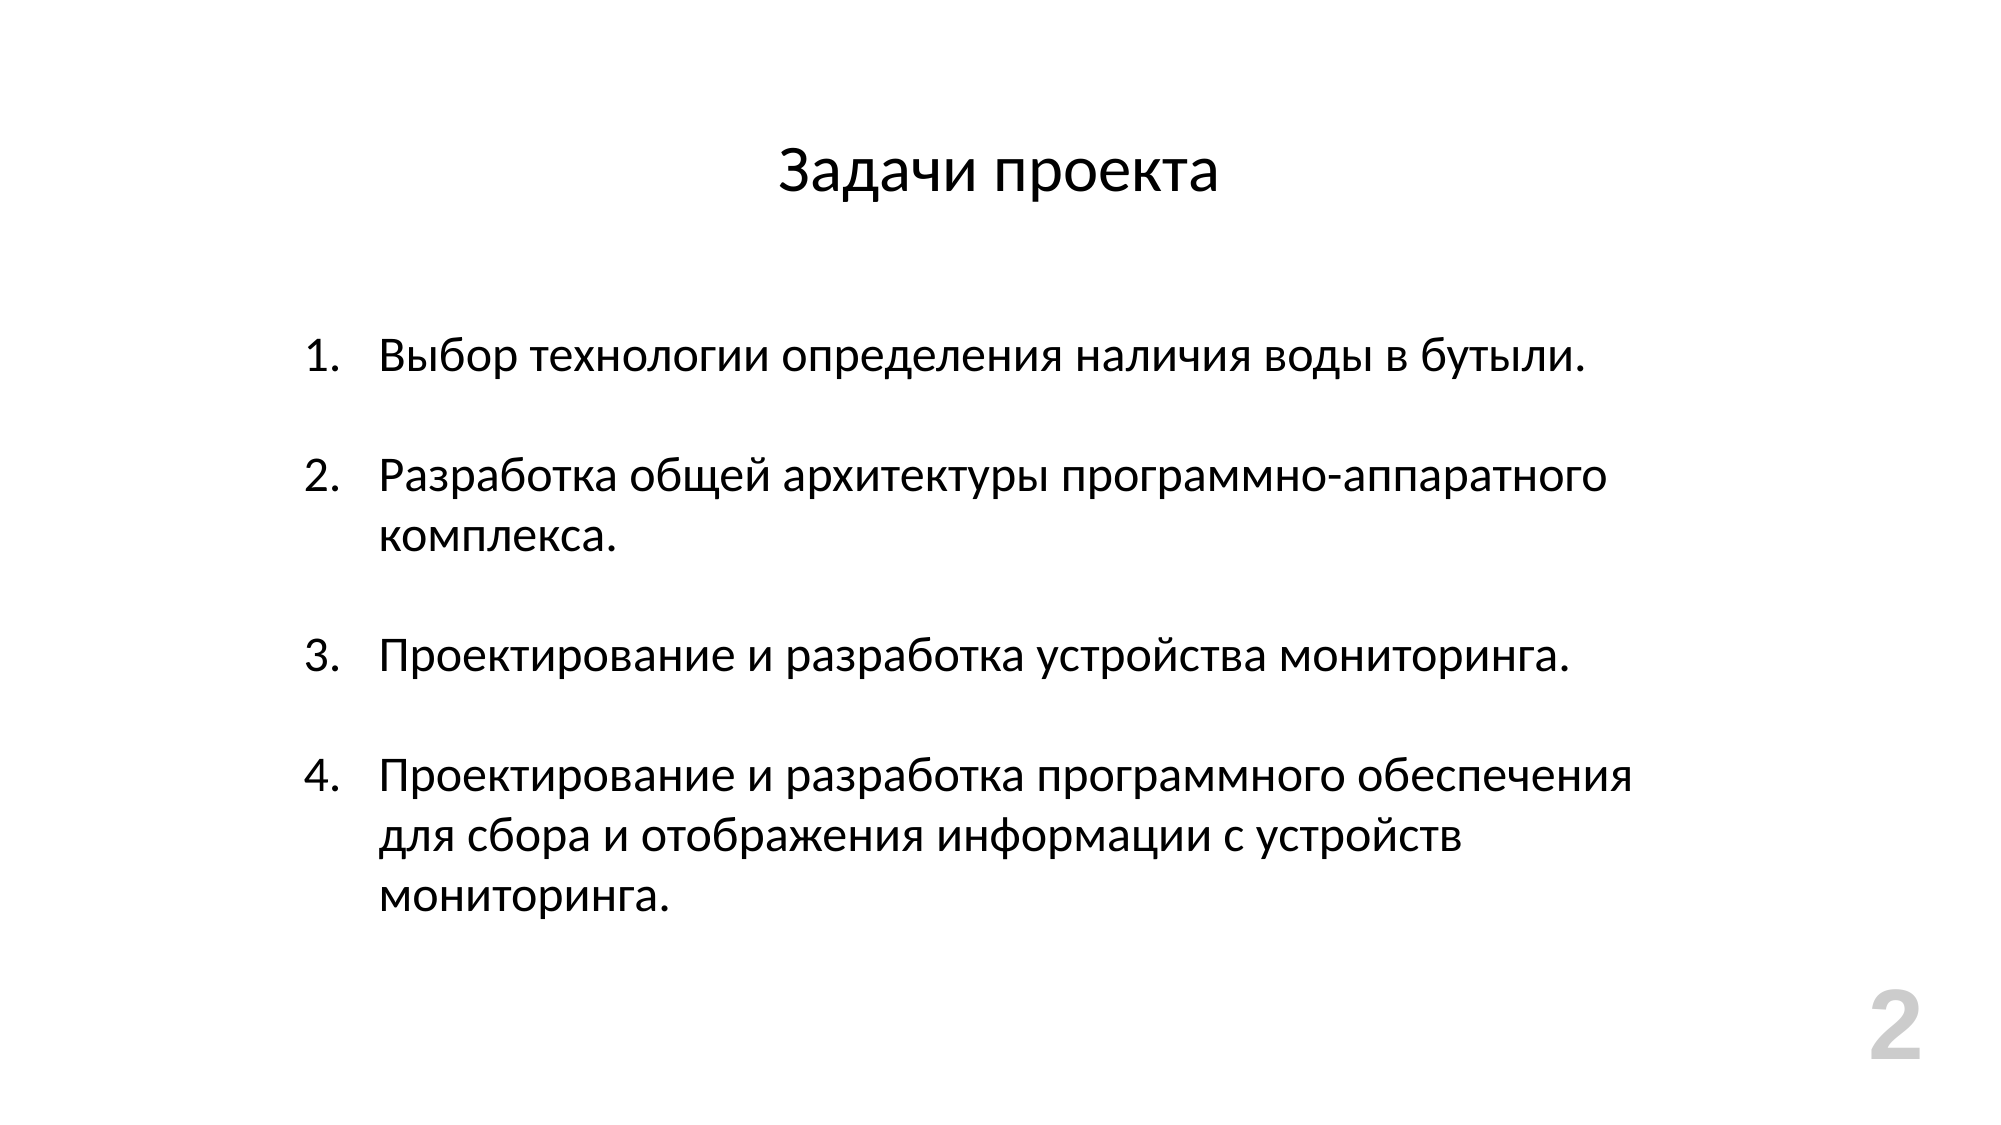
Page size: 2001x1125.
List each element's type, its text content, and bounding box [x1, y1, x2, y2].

text_box Выбор технологии определения наличия воды в бутыли. Разработка общей архитектуры программно-аппаратного комплекса. Проектирование и разработка устройства мониторинга. Проектирование и разработка программного обеспечения для сбора и отображения информации с устройств мониторинга. [288, 313, 1712, 929]
title Задачи проекта [137, 0, 1863, 340]
text_box 2 [1762, 952, 1939, 1087]
